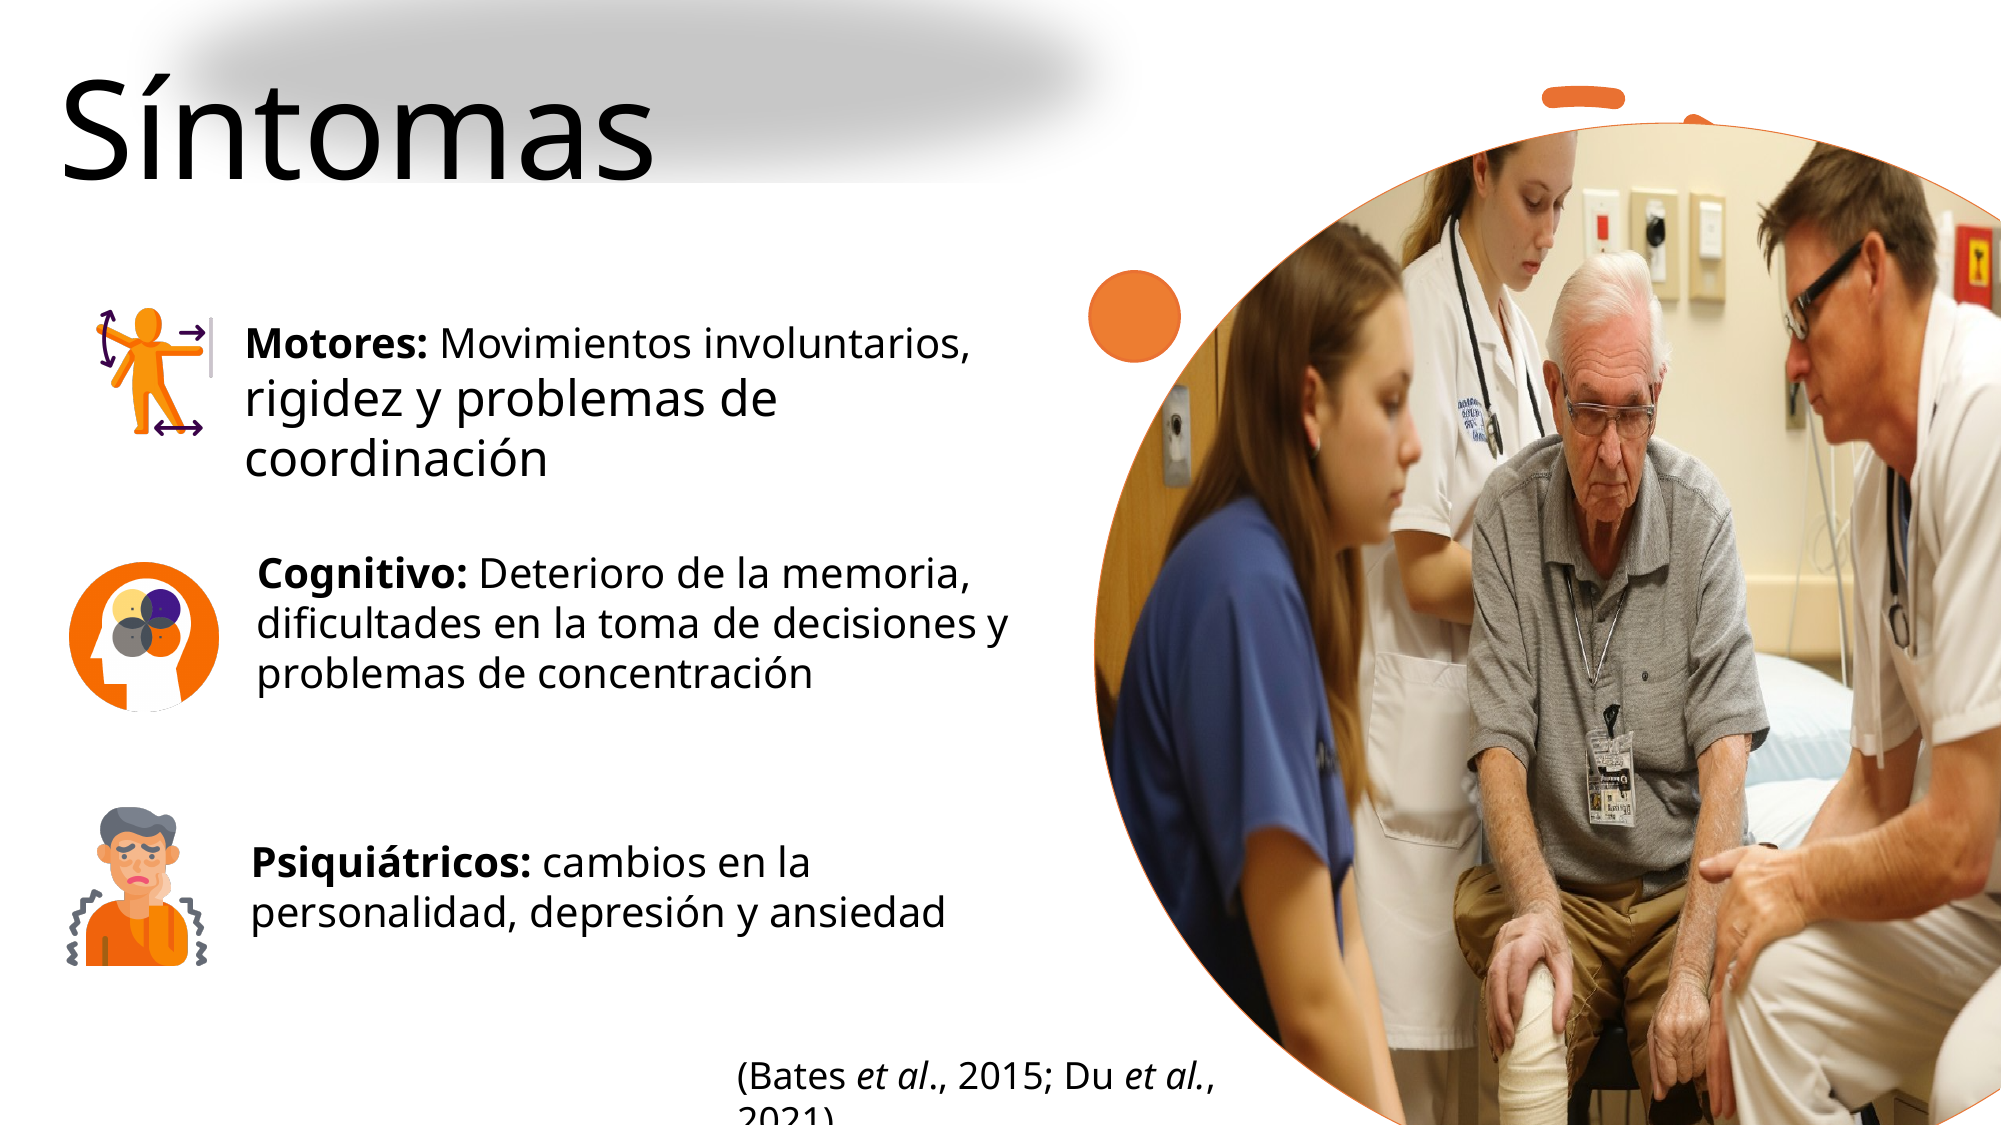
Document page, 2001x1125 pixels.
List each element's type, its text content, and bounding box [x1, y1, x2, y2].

text_box Psiquiátricos: cambios en la personalidad, depresión y ansiedad​ [235, 828, 1065, 944]
picture [50, 798, 226, 975]
text_box Motores: Movimientos involuntarios, rigidez y problemas de coordinación [229, 308, 1051, 494]
text_box [0, 0, 1093, 1125]
text_box [1048, 0, 2000, 122]
text_box Cognitivo: Deterioro de la memoria, dificultades en la toma de decisiones y problemas de concentración [241, 539, 1061, 705]
picture [68, 561, 220, 713]
text_box (Bates et al., 2015; Du et al., 2021) [722, 1044, 1093, 1125]
picture [1093, 122, 2001, 1125]
picture [90, 308, 219, 436]
